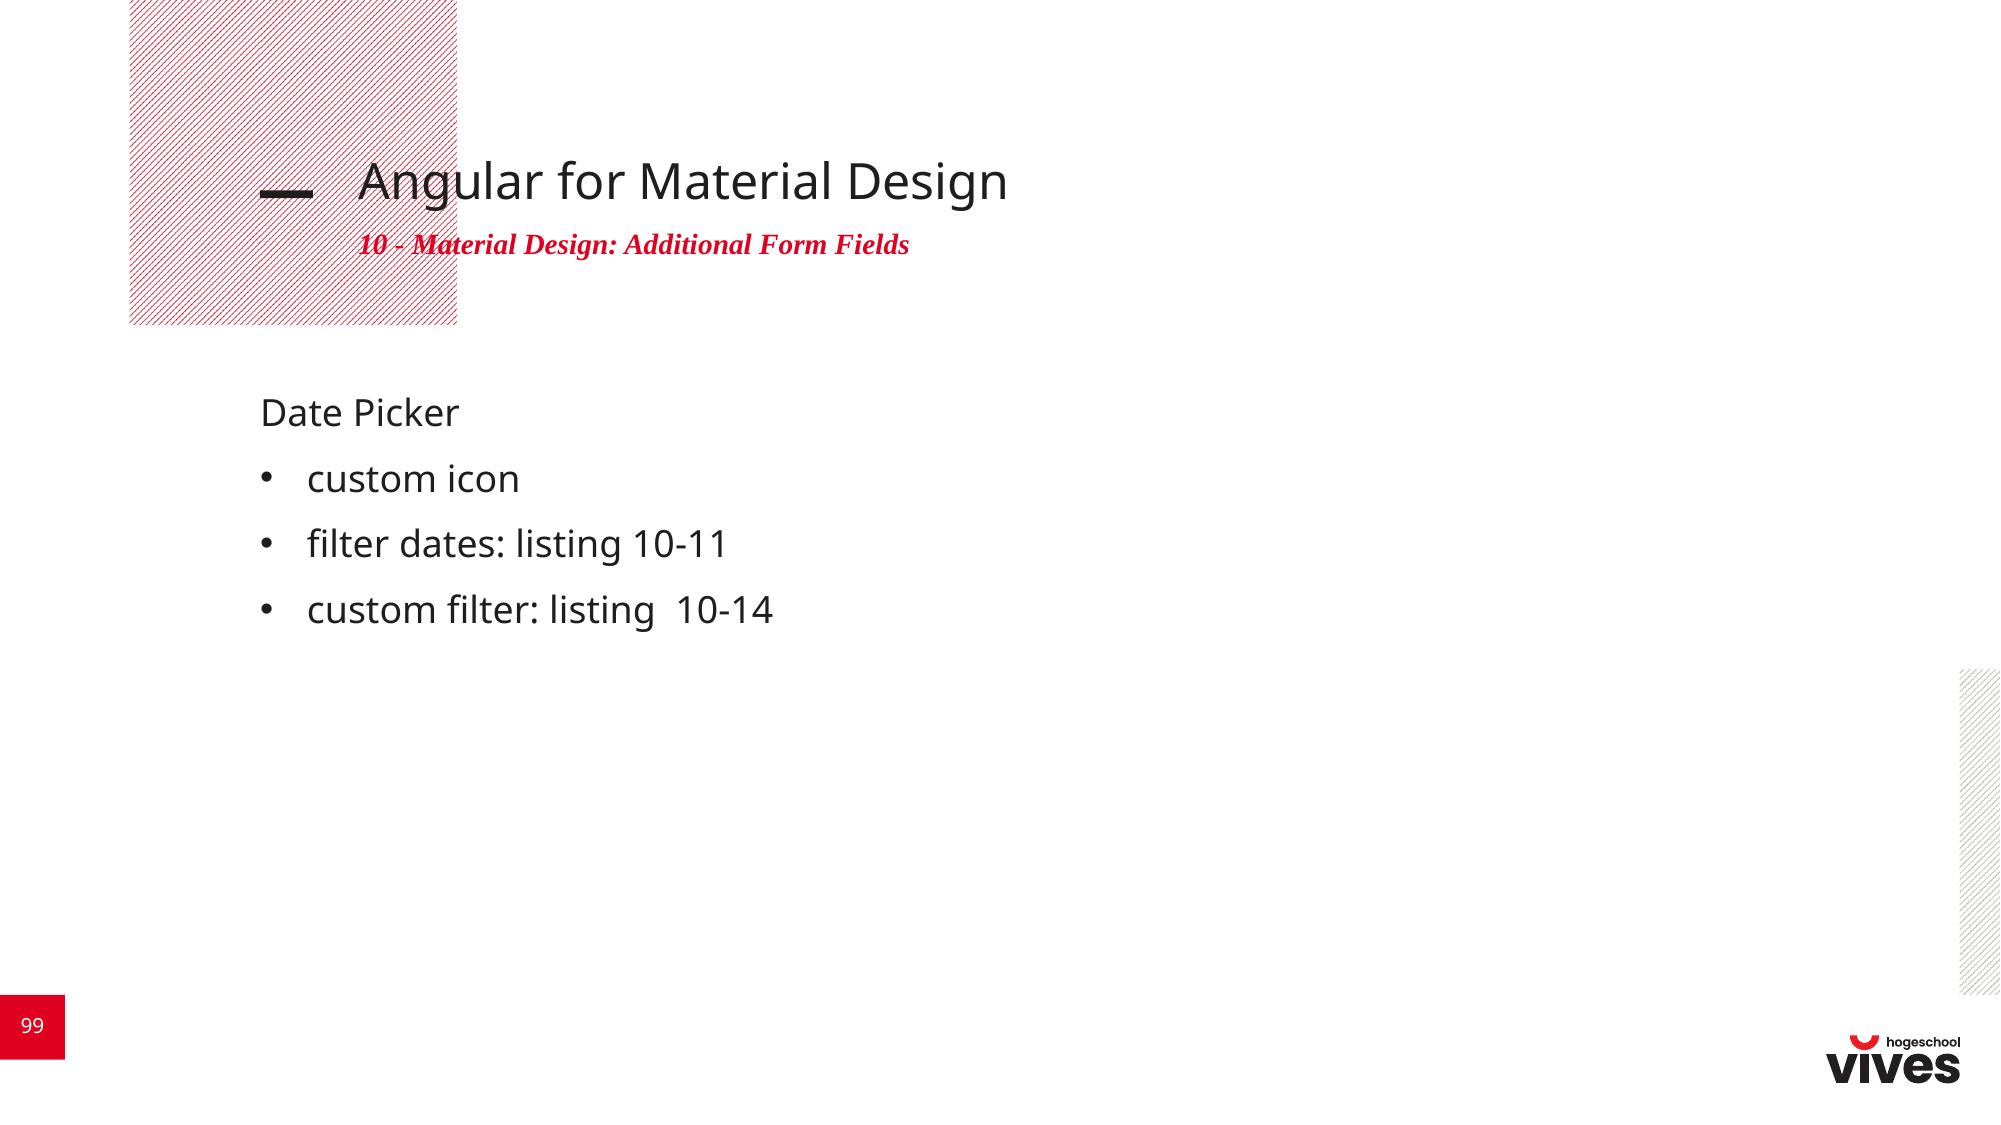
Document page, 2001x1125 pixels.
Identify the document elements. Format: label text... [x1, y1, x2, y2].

picture [129, 0, 457, 325]
list 10 - Material Design: Additional Form Fields [358, 217, 1863, 268]
picture [1959, 669, 2000, 995]
title Angular for Material Design [358, 138, 1863, 217]
list Date Picker custom icon filter dates: listing 10-11 custom filter: listing 10-14 [259, 388, 1863, 995]
